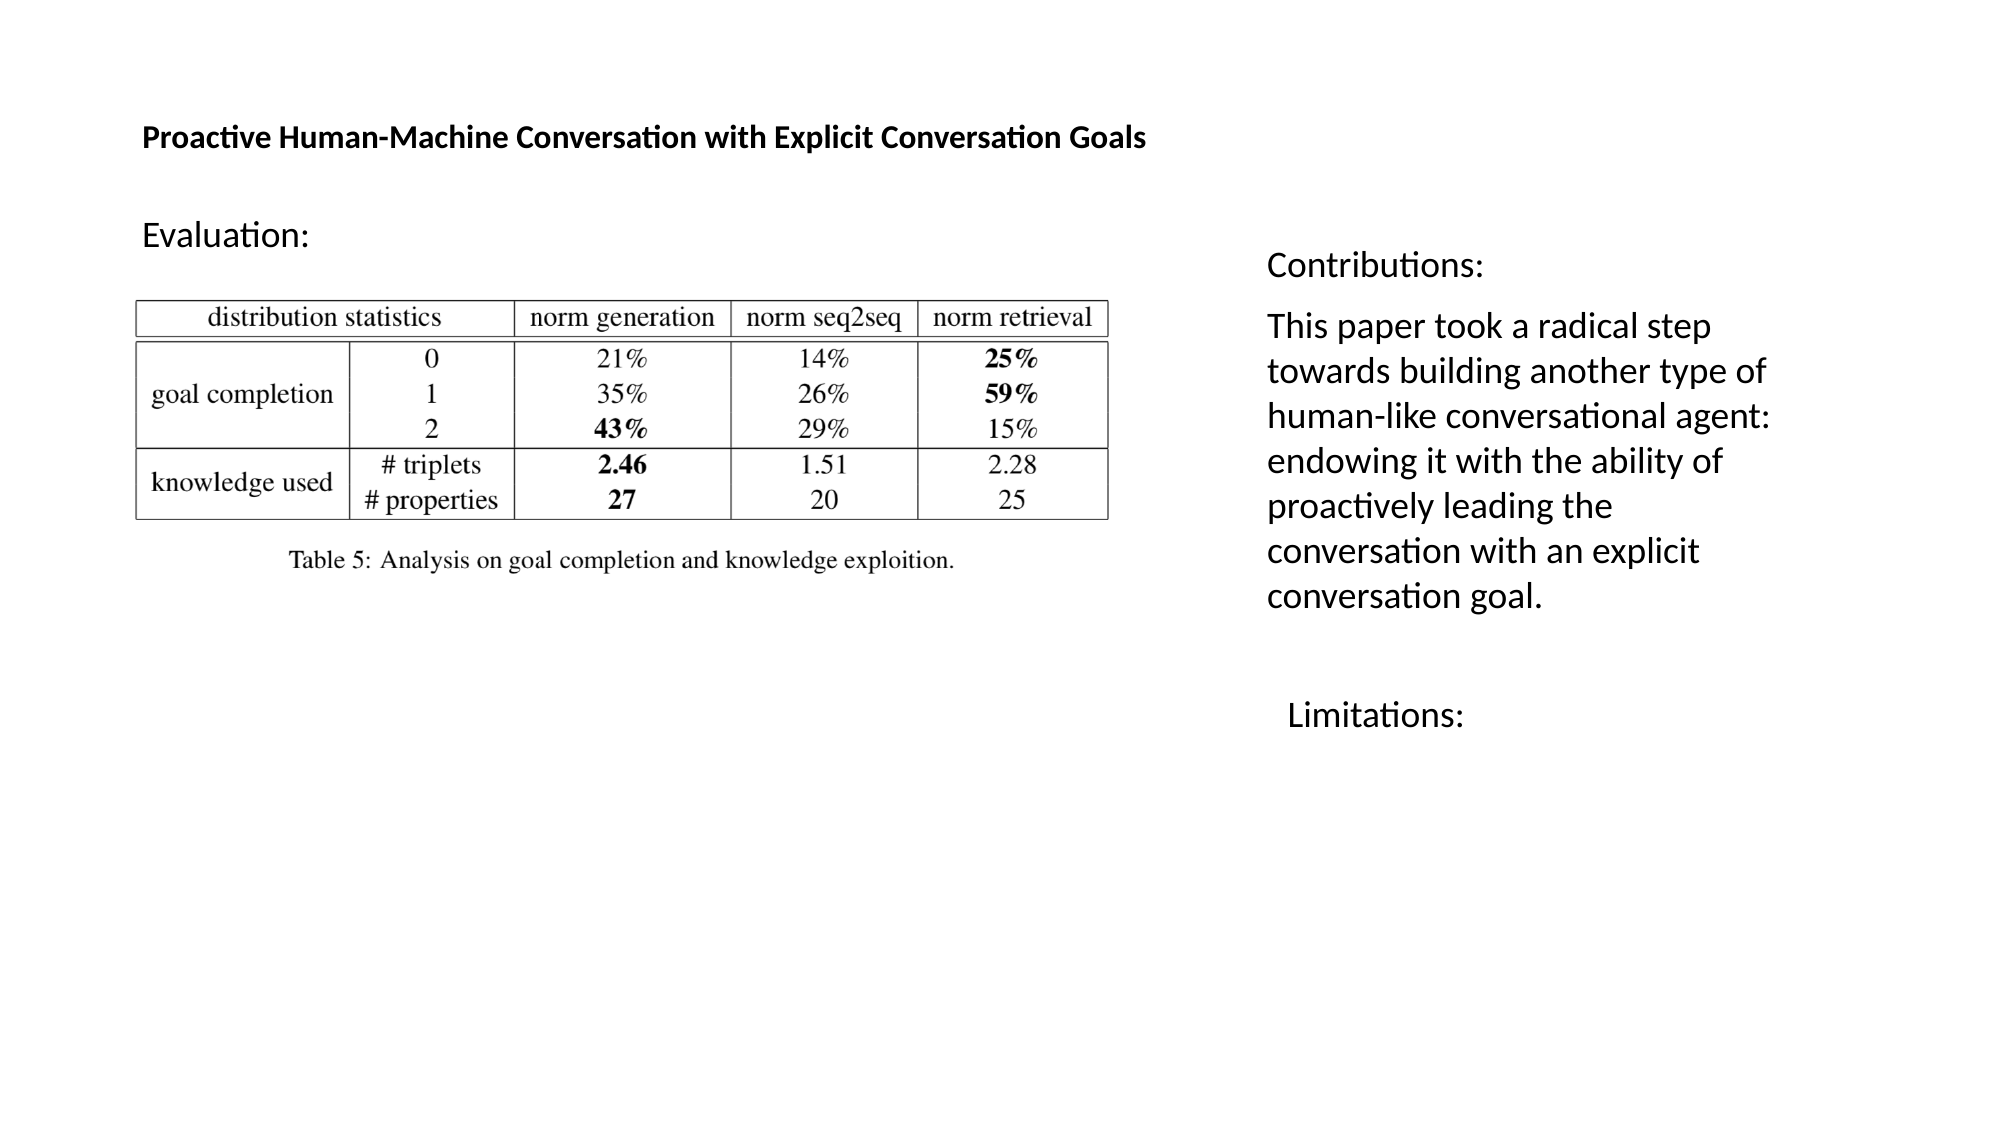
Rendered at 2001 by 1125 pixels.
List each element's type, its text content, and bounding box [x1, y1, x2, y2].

text_box Proactive Human-Machine Conversation with Explicit Conversation Goals [127, 98, 1628, 177]
text_box Evaluation: [127, 202, 756, 263]
text_box Limitations: [1272, 682, 1673, 743]
text_box Contributions: [1252, 232, 1694, 293]
picture [122, 293, 1119, 578]
text_box This paper took a radical step towards building another type of human-like conversational agent: endowing it with the ability of proactively leading the conversation with an explicit conversation goal. [1252, 293, 1828, 624]
